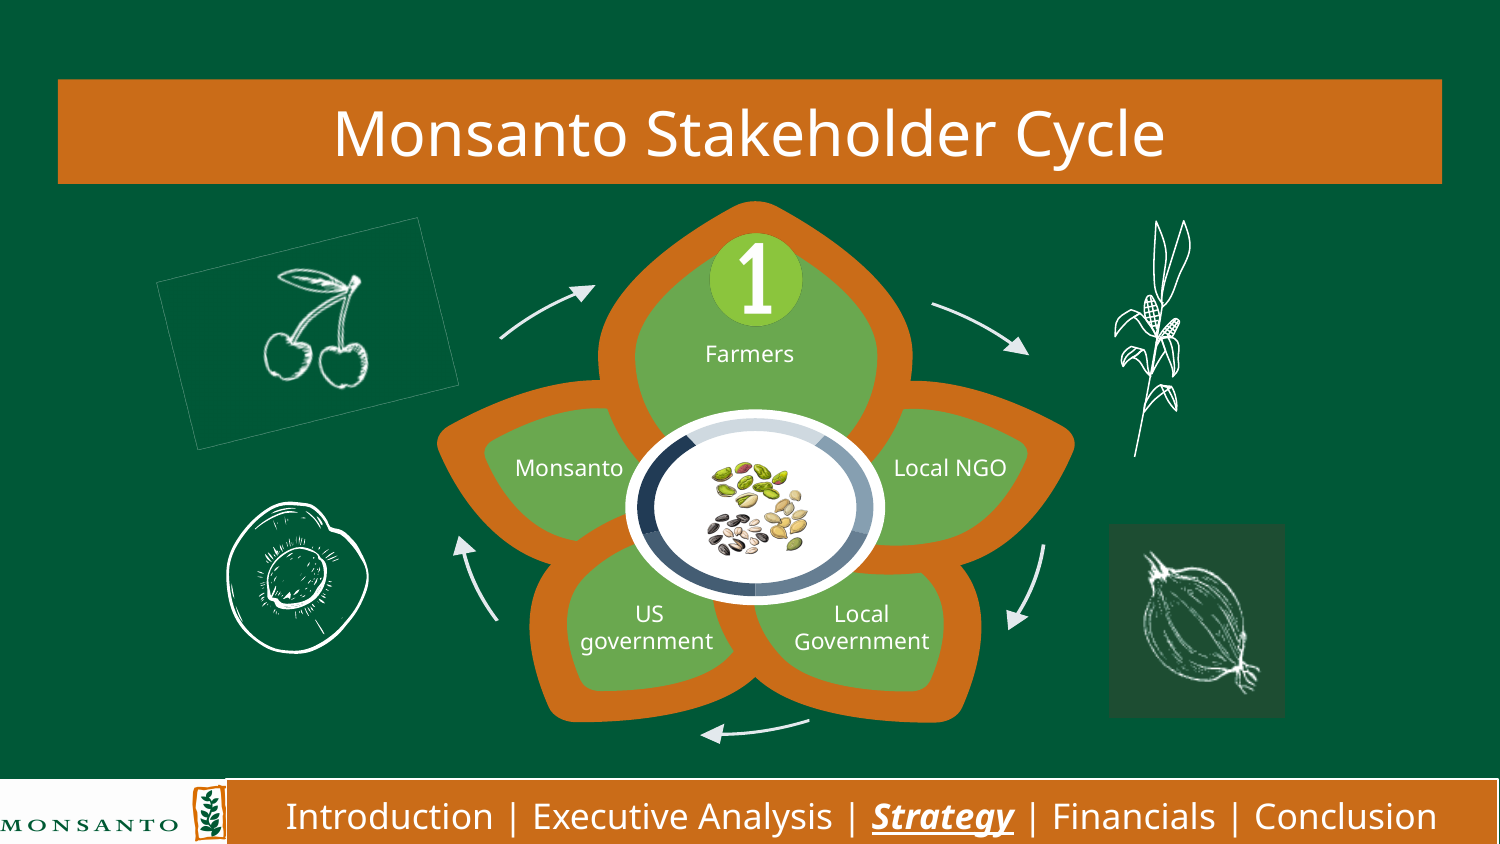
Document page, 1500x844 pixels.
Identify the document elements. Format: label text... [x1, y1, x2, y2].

picture [707, 461, 808, 557]
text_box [225, 501, 370, 655]
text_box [1113, 216, 1191, 459]
text_box Introduction | Executive Analysis | Strategy | Financials | Conclusion [228, 779, 1498, 844]
title Monsanto Stakeholder Cycle [116, 79, 1383, 174]
picture [157, 218, 443, 449]
picture [0, 778, 227, 844]
picture [1109, 524, 1285, 719]
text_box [434, 200, 1078, 772]
picture [695, 227, 817, 332]
